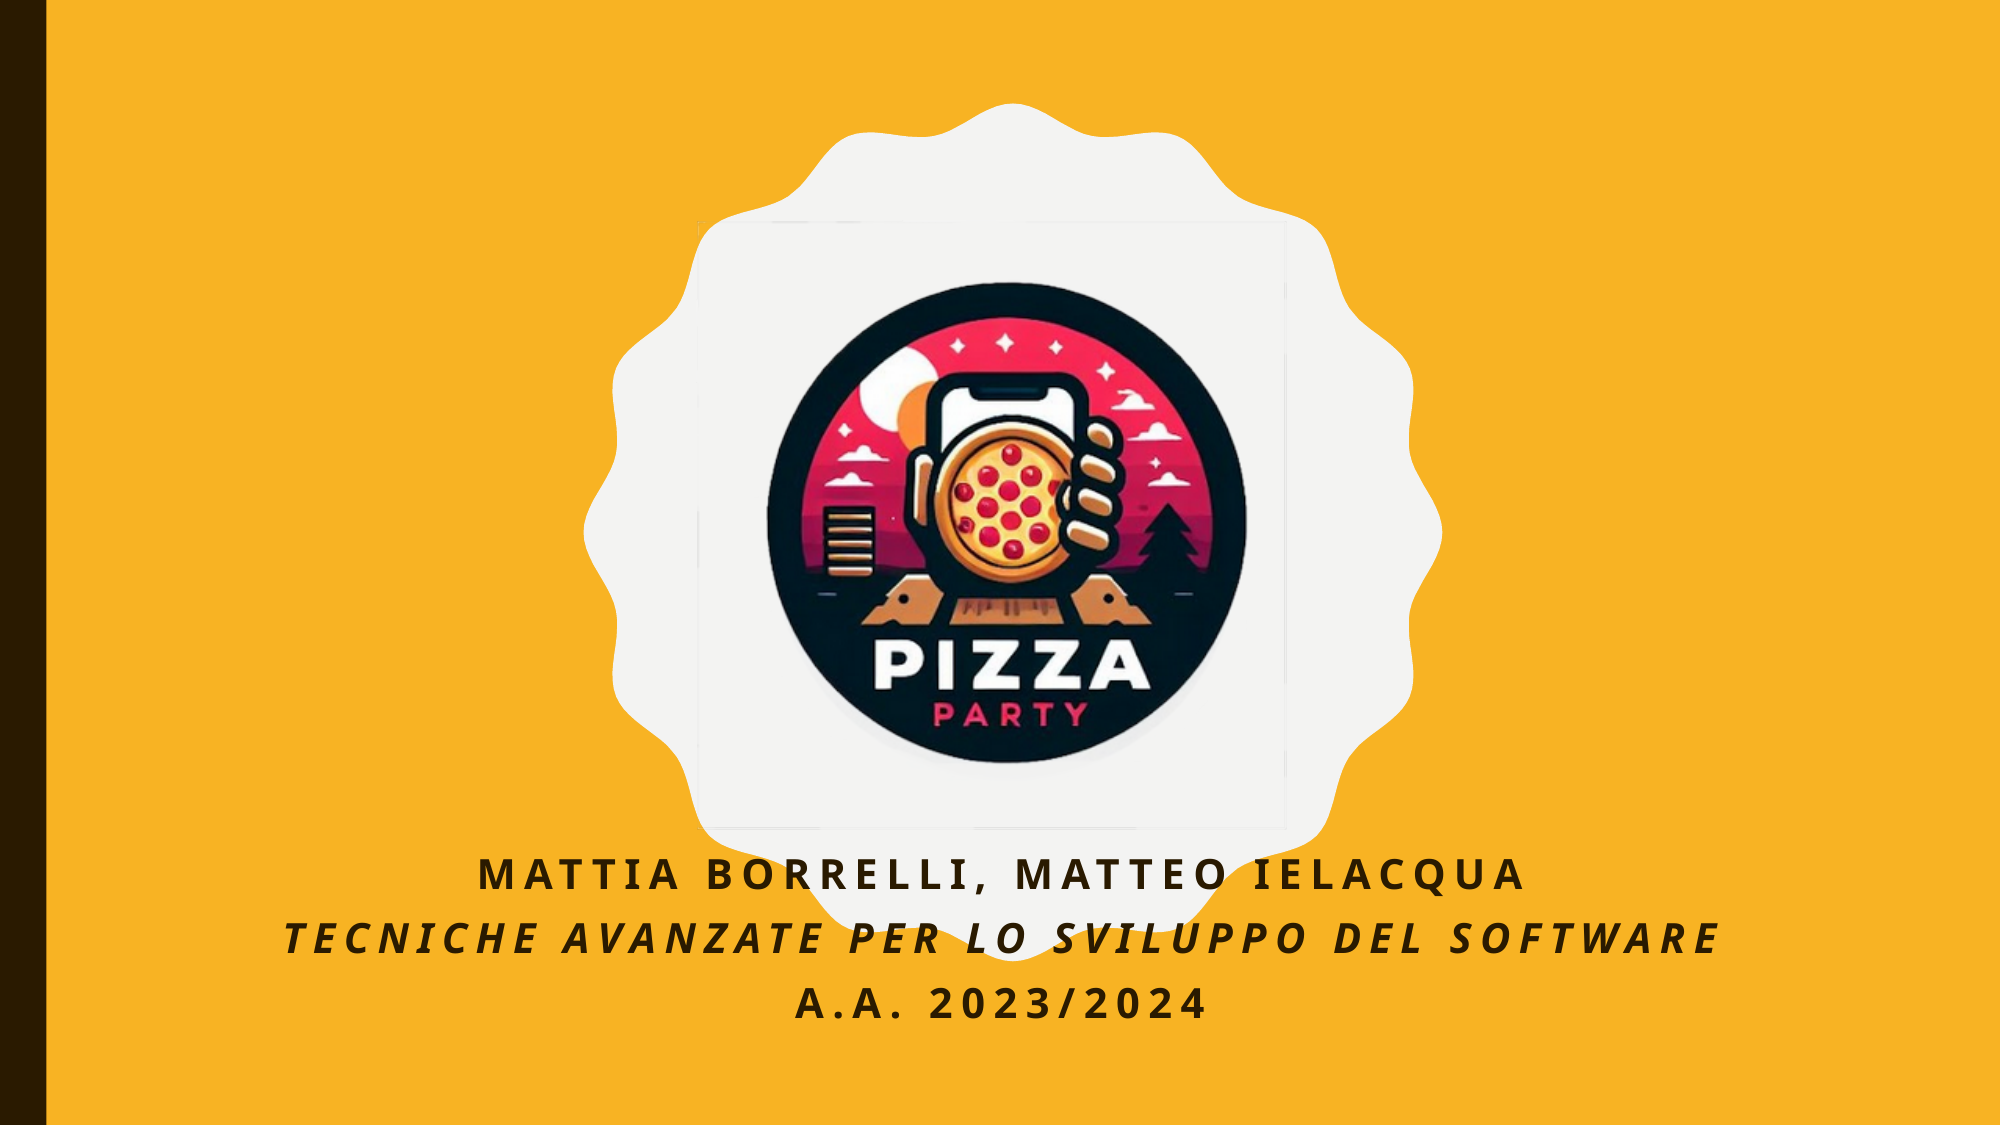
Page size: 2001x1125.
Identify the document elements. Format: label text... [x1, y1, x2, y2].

subtitle Mattia Borrelli, Matteo Ielacqua Tecniche Avanzate per lo Sviluppo del Software A.a. 2023/2024 [249, 840, 1750, 1112]
picture [696, 220, 1288, 831]
